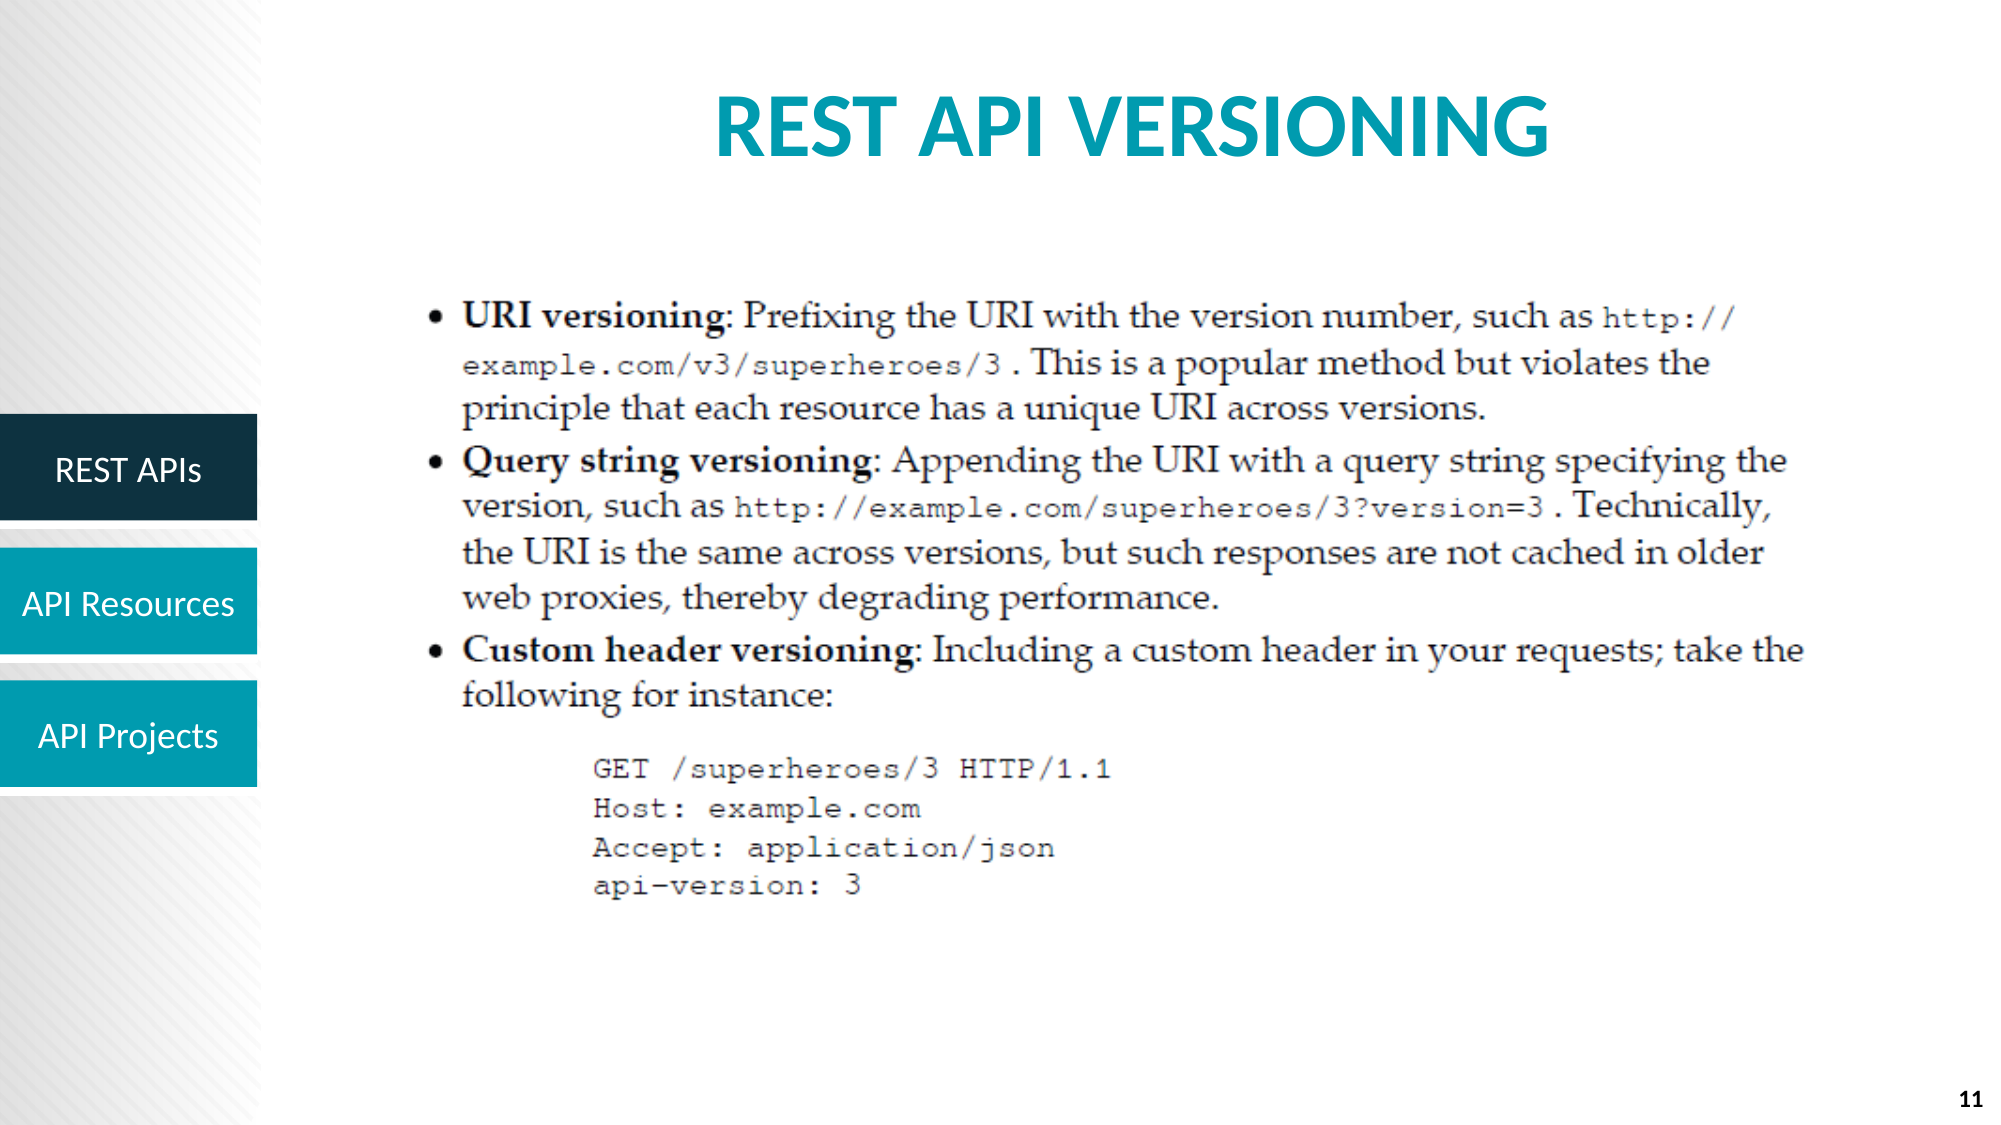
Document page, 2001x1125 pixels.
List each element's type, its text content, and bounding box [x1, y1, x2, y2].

title REST API VERSIONING [340, 36, 1927, 204]
slide_number 11 [1921, 1072, 2000, 1124]
picture [381, 264, 1855, 935]
